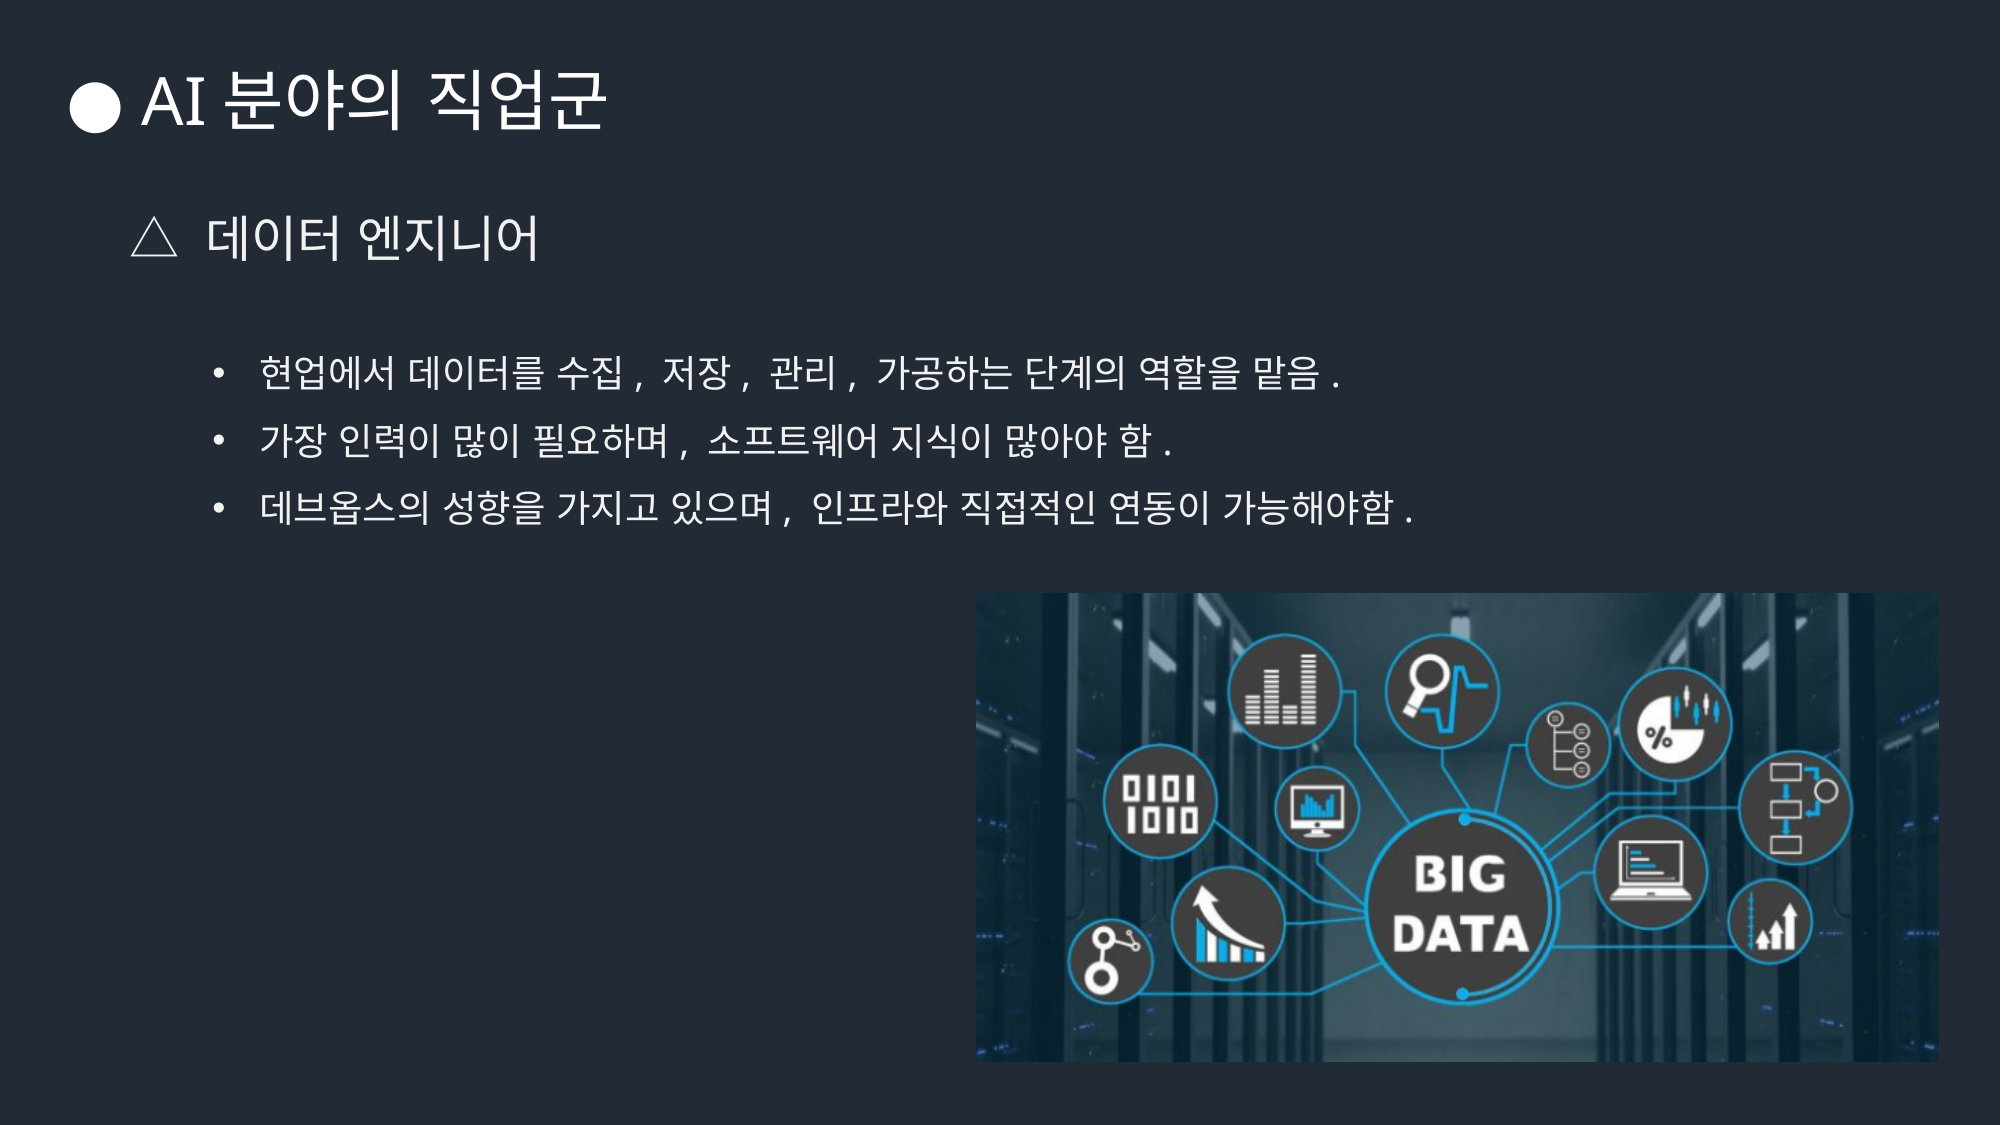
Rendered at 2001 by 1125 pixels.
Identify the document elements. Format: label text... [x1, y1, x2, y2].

picture [976, 593, 1939, 1062]
text_box ● AI분야의 직업군 [51, 51, 1415, 146]
text_box △ 데이터 엔지니어 [114, 199, 688, 275]
text_box 현업에서 데이터를 수집, 저장, 관리, 가공하는 단계의 역할을 맡음. 가장 인력이 많이 필요하며, 소프트웨어 지식이 많아야 함. 데브옵스의 성향을 가지고 있으며, 인프라와 직접적인 연동이 가능해야함. [197, 320, 1861, 538]
